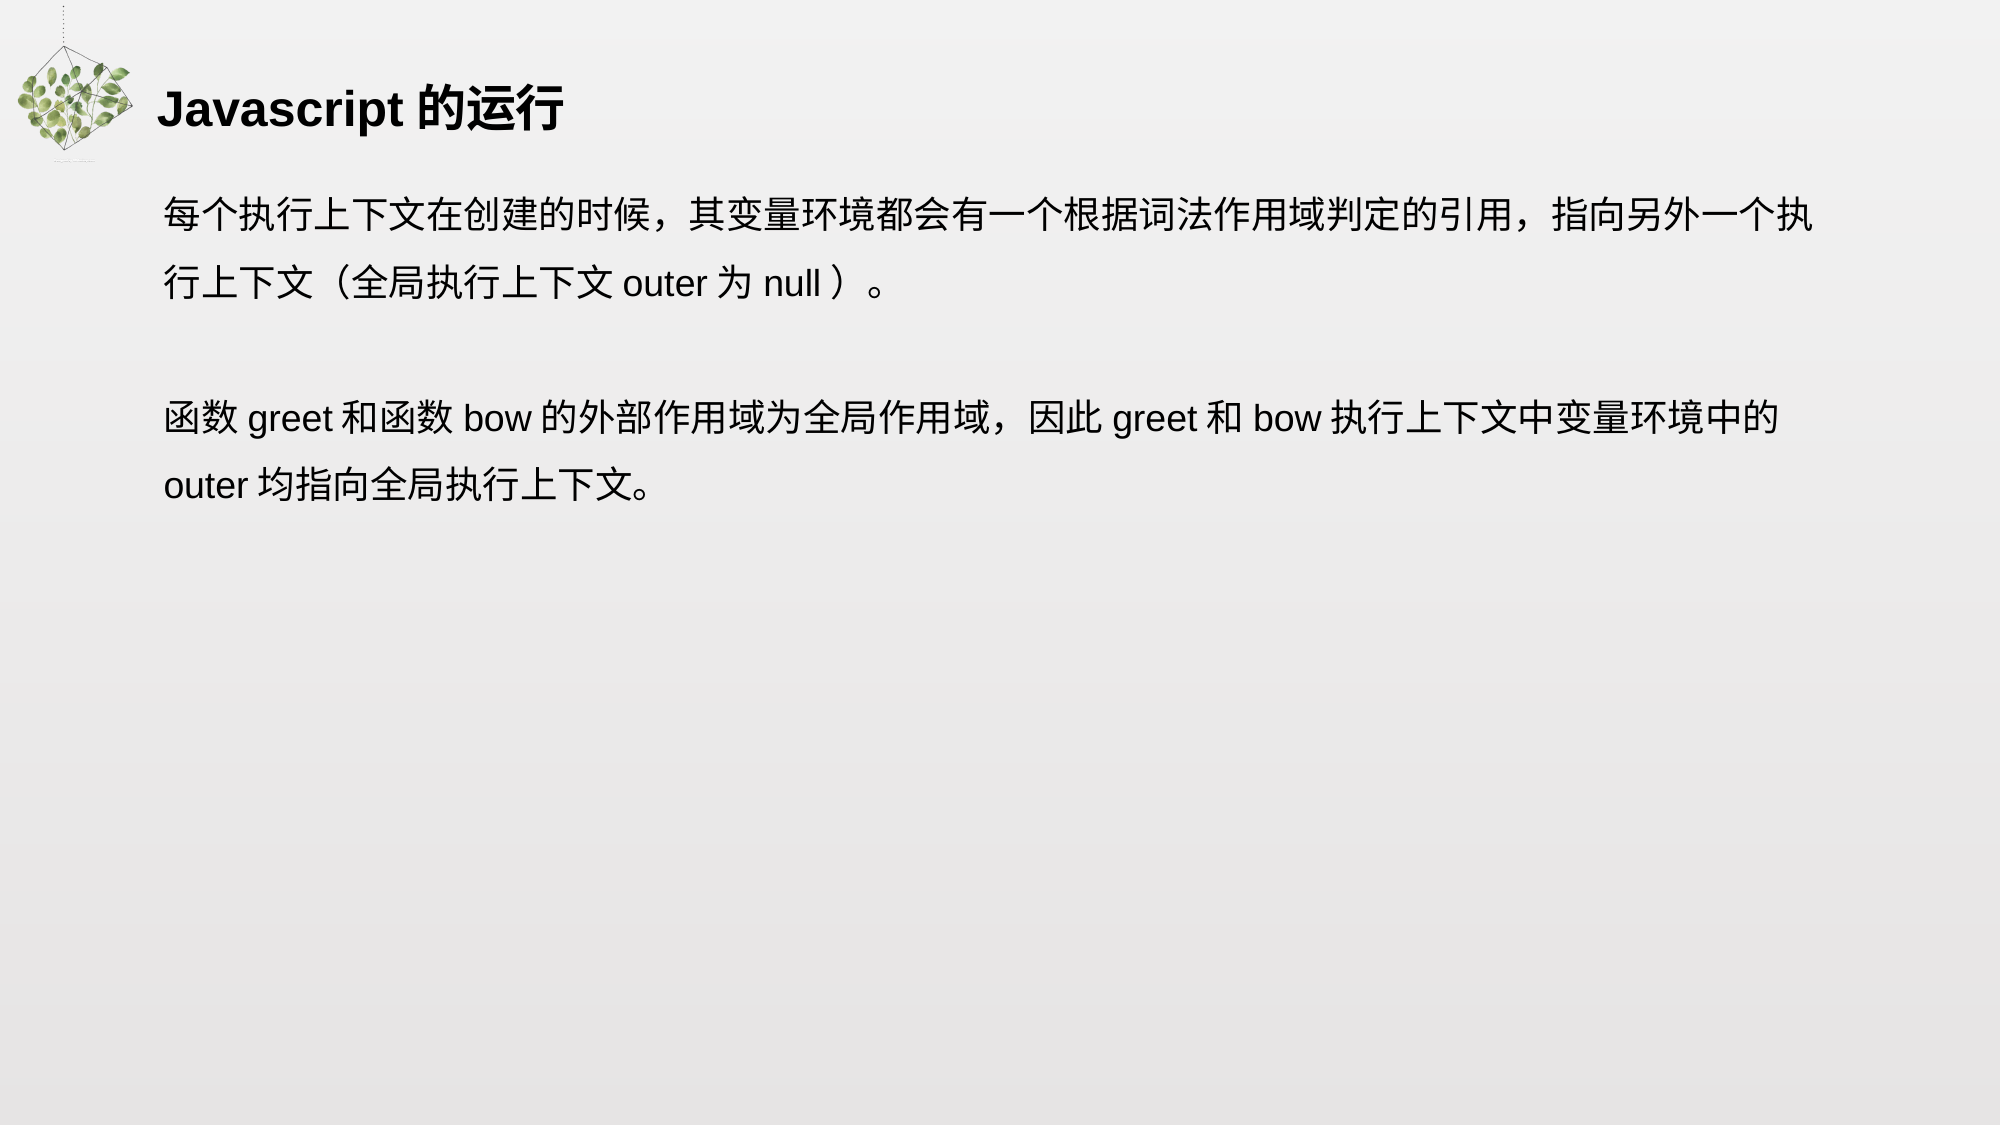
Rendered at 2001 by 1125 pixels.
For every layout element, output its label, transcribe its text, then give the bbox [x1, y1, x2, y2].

text_box 每个执行上下文在创建的时候，其变量环境都会有一个根据词法作用域判定的引用，指向另外一个执行上下文（全局执行上下文outer为null）。 函数greet和函数bow的外部作用域为全局作用域，因此greet和bow执行上下文中变量环境中的outer均指向全局执行上下文。 [148, 161, 1850, 514]
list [0, 0, 149, 179]
title Javascript的运行 [149, 62, 1851, 150]
